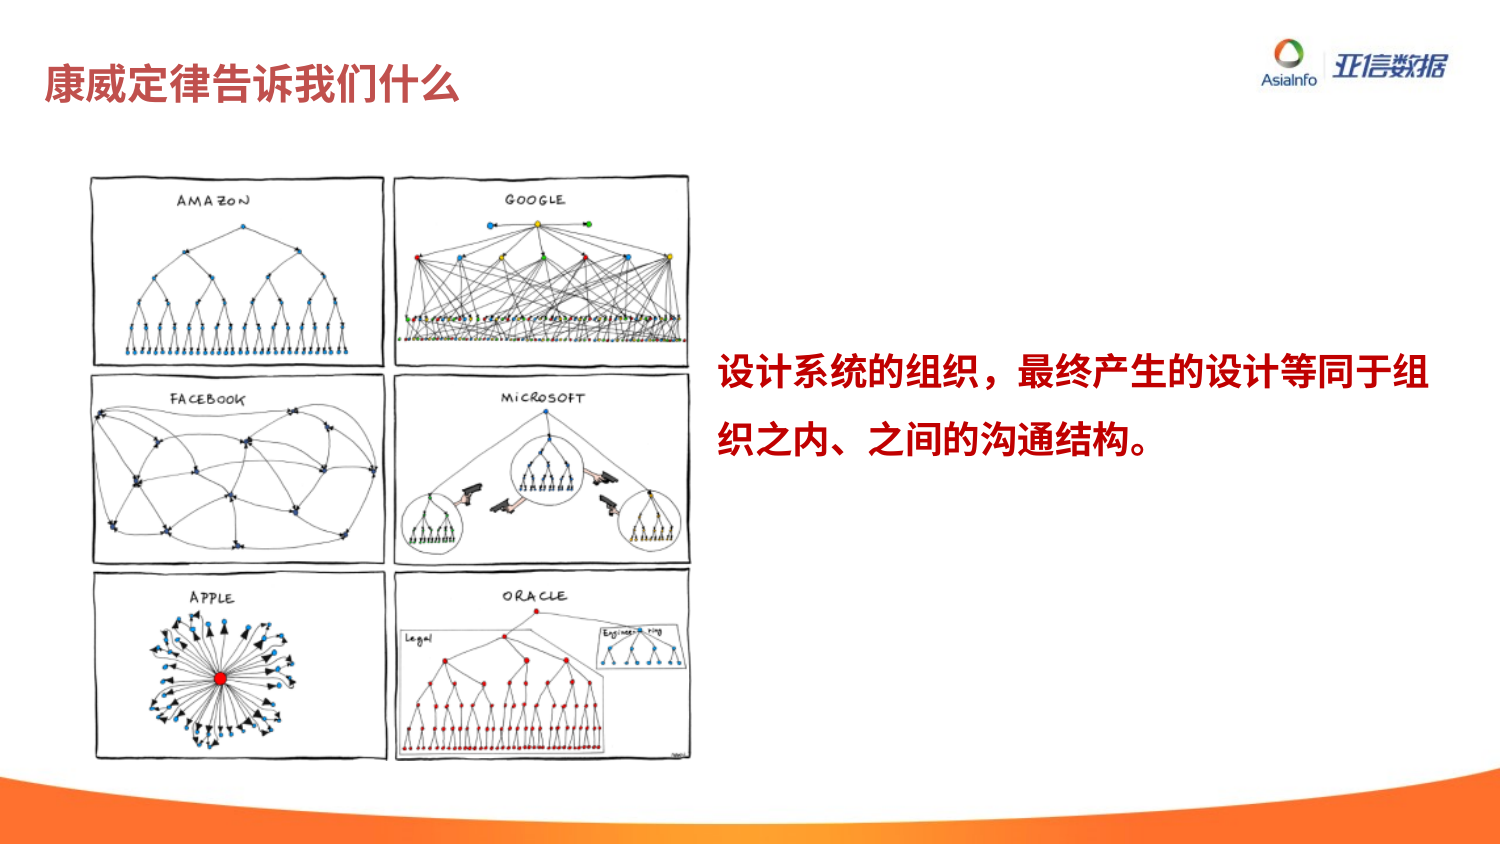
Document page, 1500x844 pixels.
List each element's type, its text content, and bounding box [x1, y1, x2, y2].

text_box 设计系统的组织，最终产生的设计等同于组织之内、之间的沟通结构。 [702, 318, 1477, 469]
title 康威定律告诉我们什么 [29, 26, 1477, 116]
picture [0, 0, 1500, 844]
